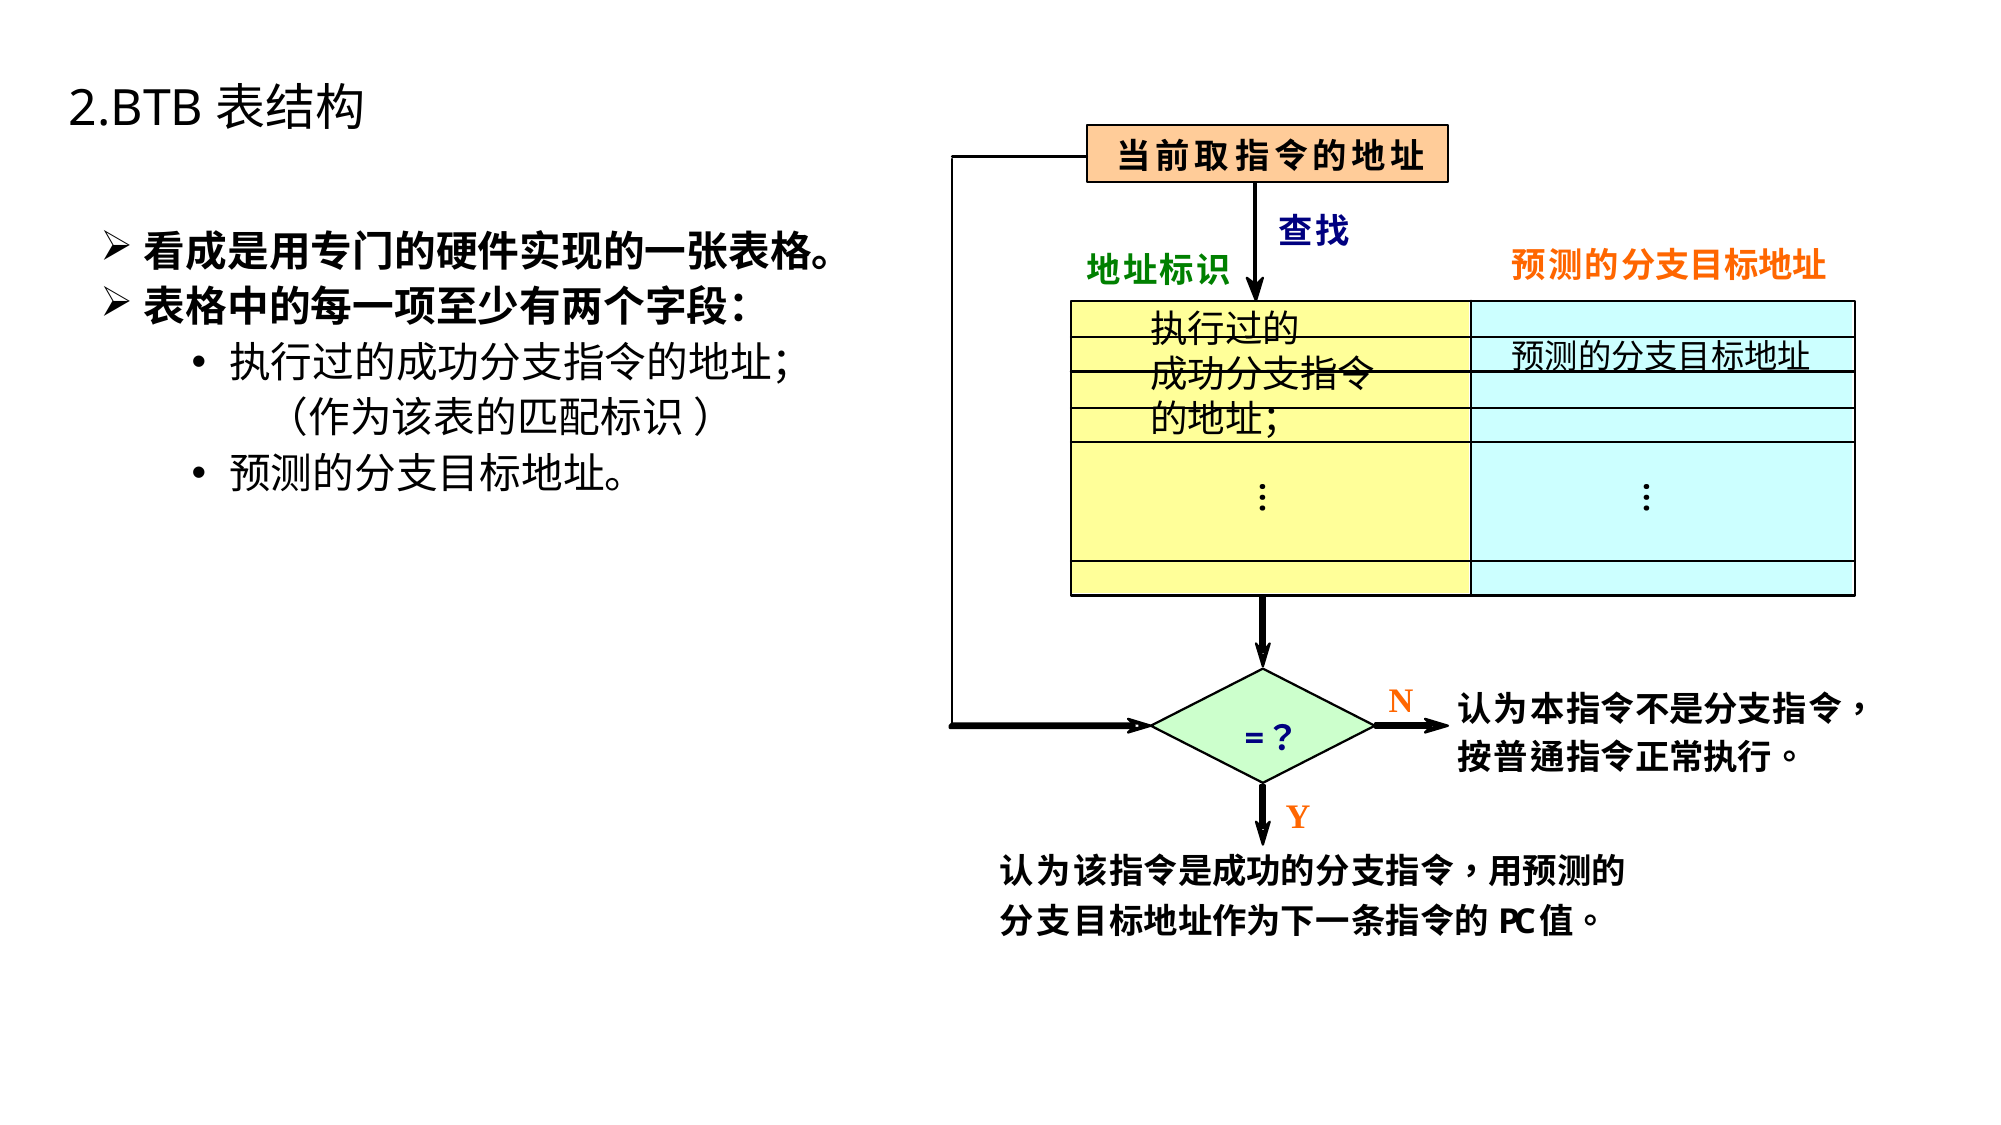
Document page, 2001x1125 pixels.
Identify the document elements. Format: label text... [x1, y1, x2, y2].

text_box 2.BTB表结构 [53, 68, 380, 144]
title [137, 59, 1863, 223]
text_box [897, 124, 1887, 959]
list 看成是用专门的硬件实现的一张表格。 表格中的每一项至少有两个字段： 执行过的成功分支指令的地址； （作为该表的匹配标识 ） 预测的分支目标地址。 [26, 223, 897, 728]
